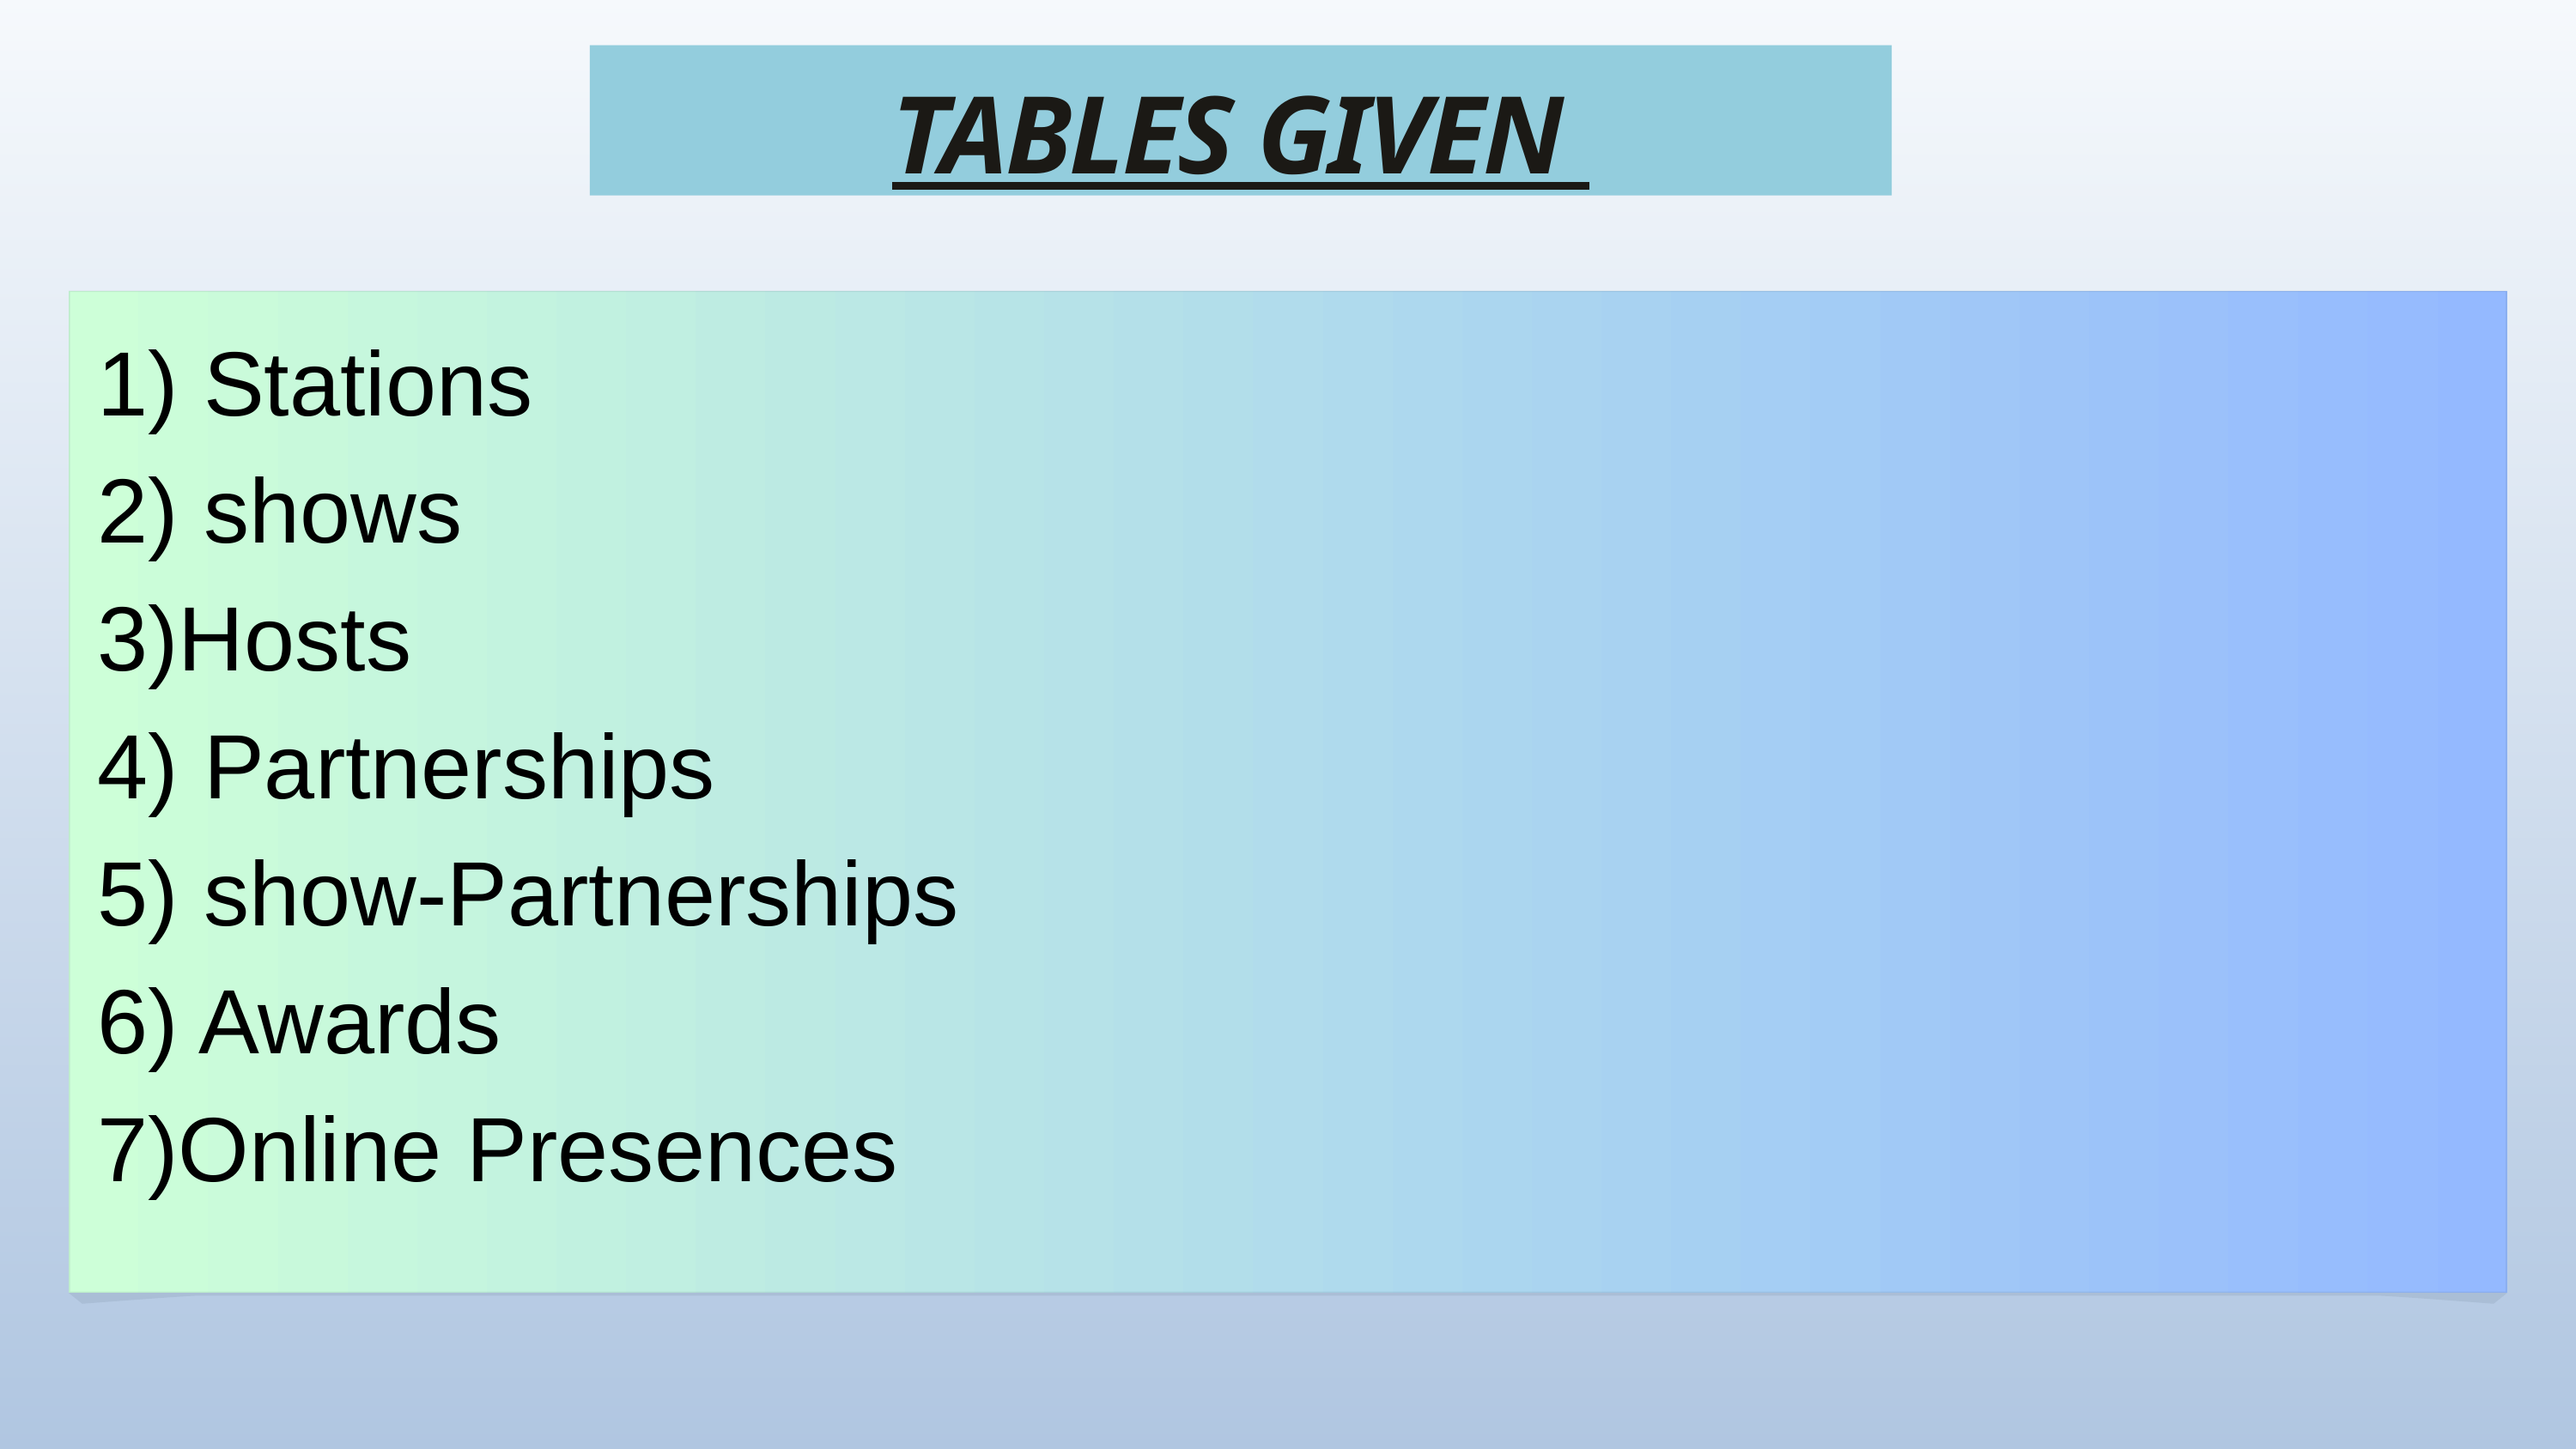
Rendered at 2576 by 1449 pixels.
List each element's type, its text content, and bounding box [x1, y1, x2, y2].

text_box TABLES GIVEN [589, 45, 1893, 196]
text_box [68, 290, 2507, 1304]
